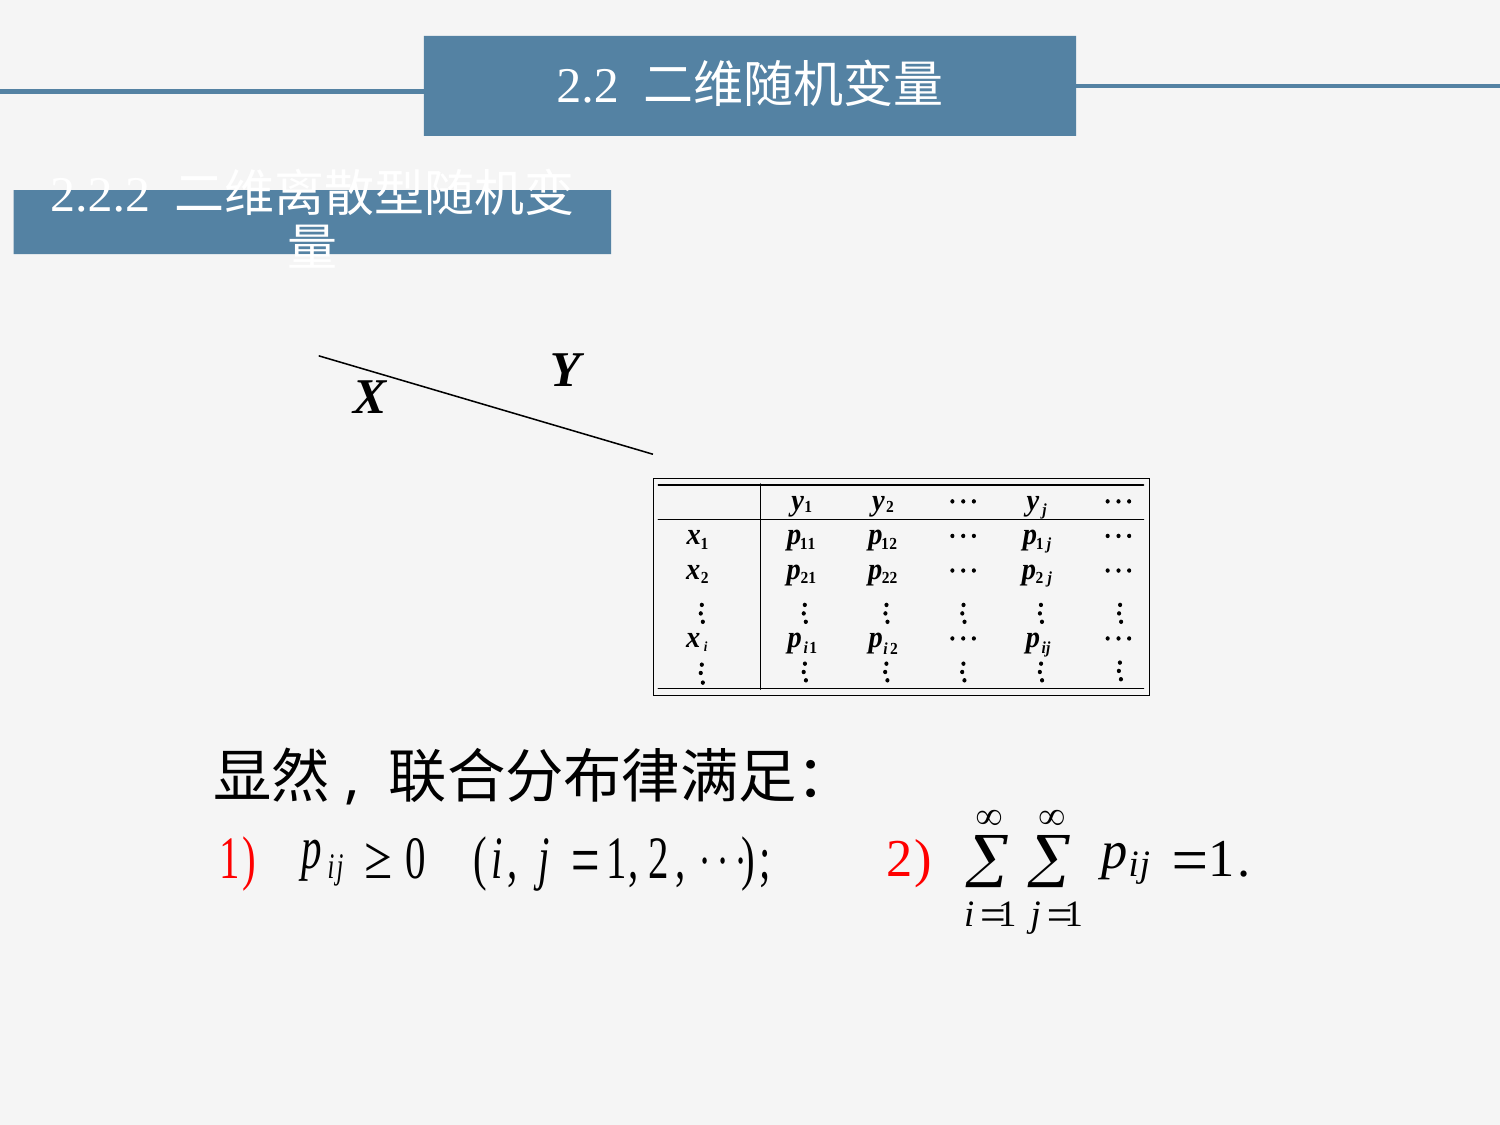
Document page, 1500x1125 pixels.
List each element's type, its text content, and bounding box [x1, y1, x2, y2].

text_box 2.2 二维随机变量 [423, 35, 1077, 136]
text_box 显然, 联合分布律满足： [198, 714, 828, 817]
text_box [875, 785, 1254, 942]
text_box 2.2.2 二维离散型随机变量 [13, 190, 612, 255]
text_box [215, 805, 784, 904]
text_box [318, 329, 1150, 696]
